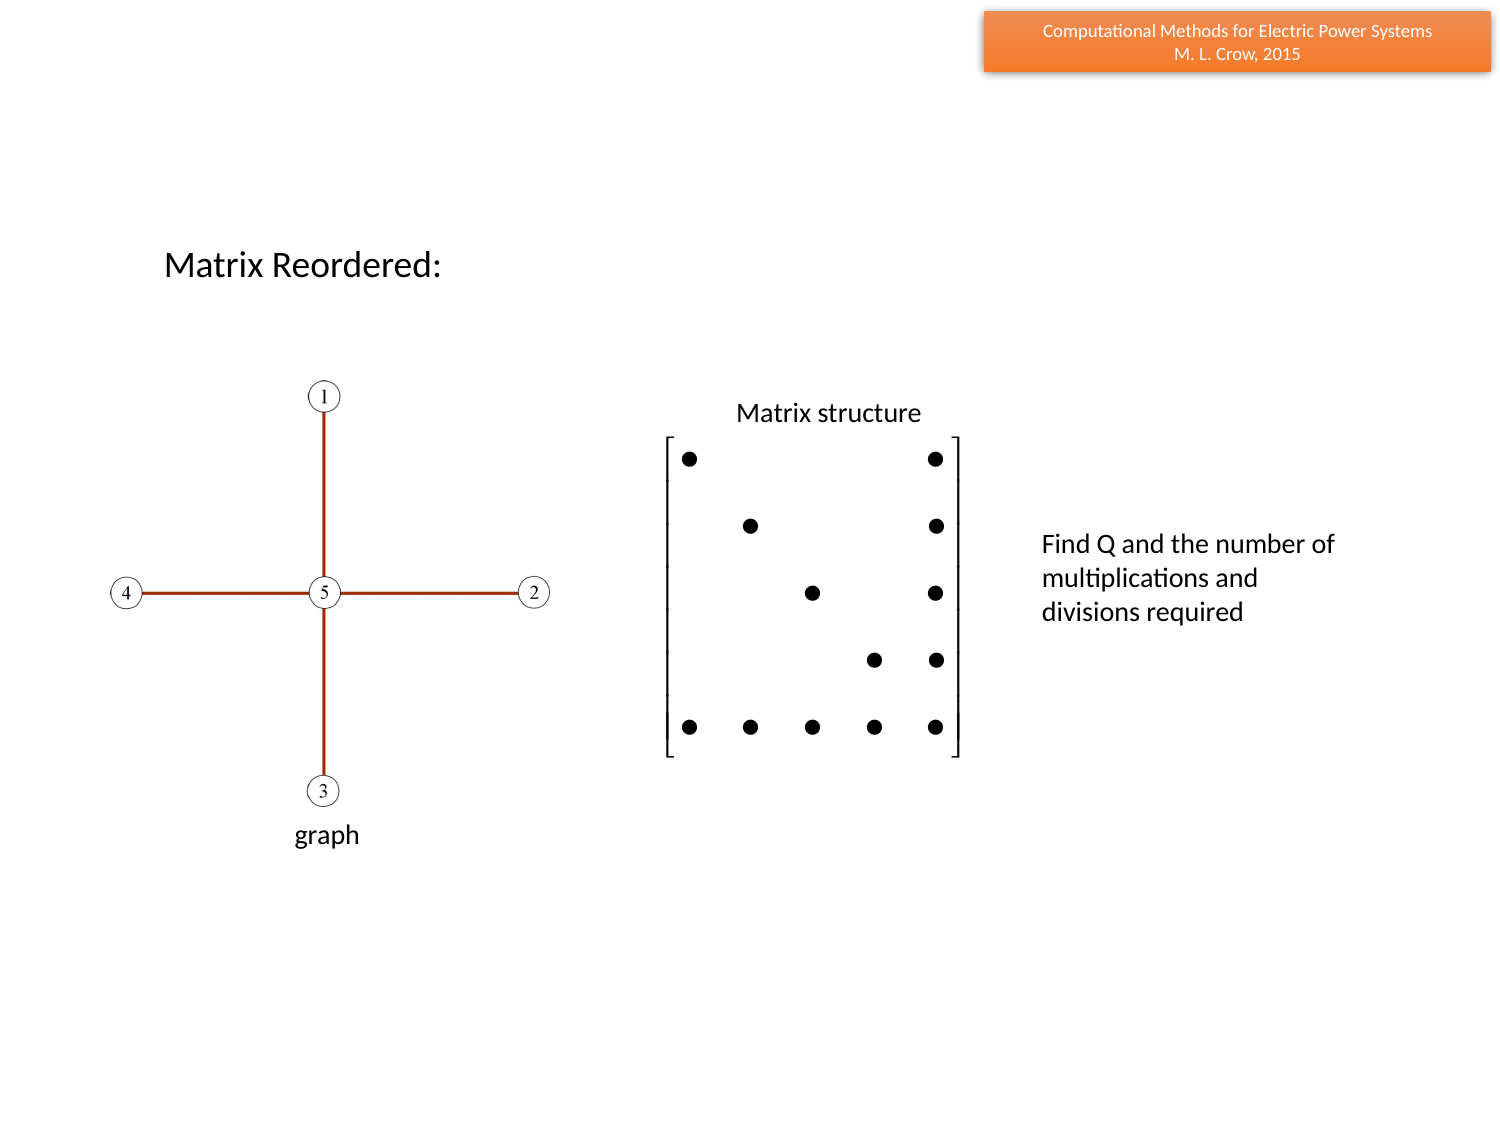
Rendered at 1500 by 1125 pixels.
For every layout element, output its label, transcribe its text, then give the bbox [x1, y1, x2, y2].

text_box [656, 429, 978, 766]
picture [109, 380, 550, 807]
text_box Matrix structure [721, 386, 937, 429]
text_box graph [279, 808, 375, 858]
text_box Matrix Reordered: [148, 232, 458, 292]
text_box Find Q and the number of multiplications and divisions required [1027, 518, 1361, 634]
